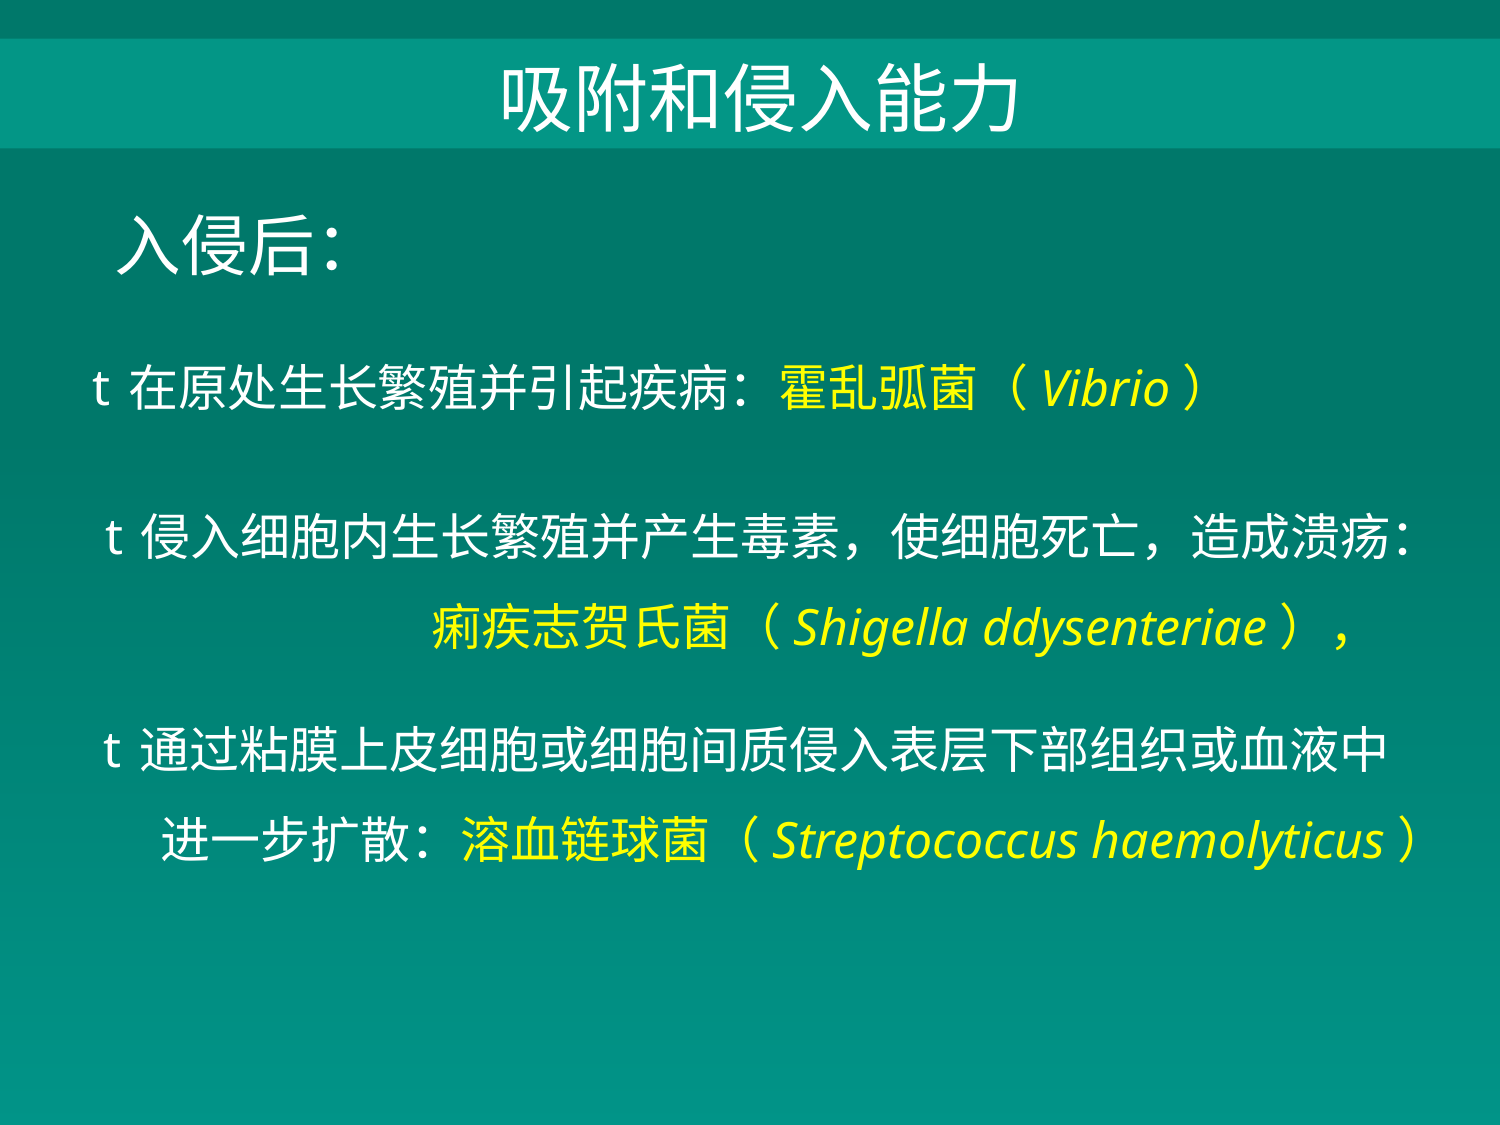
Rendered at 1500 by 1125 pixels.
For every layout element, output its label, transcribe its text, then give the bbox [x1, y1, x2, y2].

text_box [0, 38, 1500, 151]
text_box 通过粘膜上皮细胞或细胞间质侵入表层下部组织或血液中 进一步扩散：溶血链球菌（Streptococcus haemolyticus） [89, 680, 1463, 876]
text_box 在原处生长繁殖并引起疾病：霍乱弧菌（Vibrio） [77, 348, 1248, 424]
text_box 侵入细胞内生长繁殖并产生毒素，使细胞死亡，造成溃疡： 痢疾志贺氏菌（Shigella ddysenteriae）， [90, 467, 1456, 663]
text_box 入侵后： [100, 196, 408, 291]
